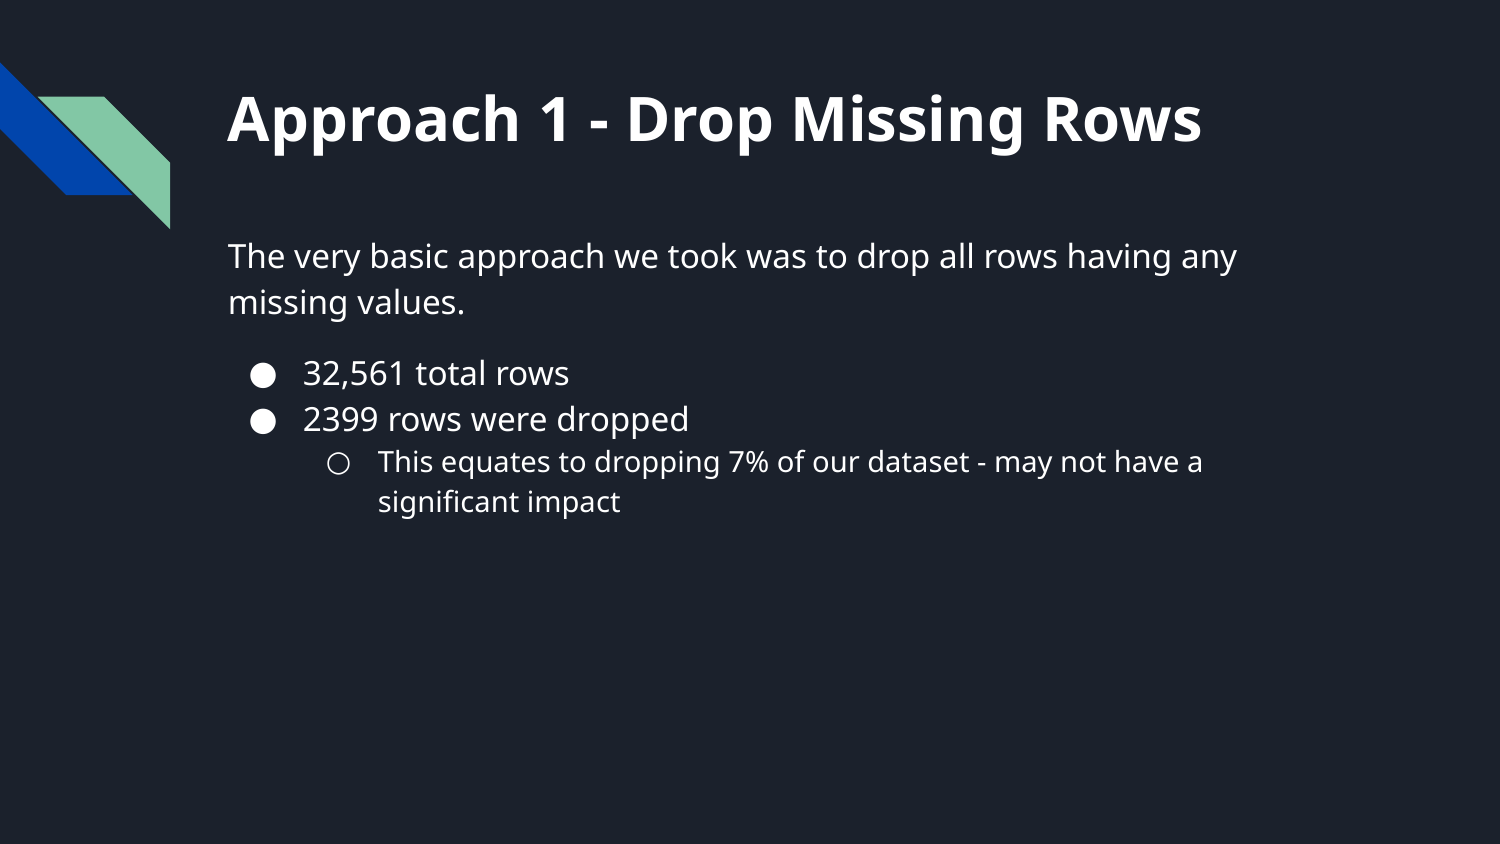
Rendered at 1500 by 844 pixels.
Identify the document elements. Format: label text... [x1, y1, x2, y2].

list The very basic approach we took was to drop all rows having any missing values. 32,561 total rows 2399 rows were dropped This equates to dropping 7% of our dataset - may not have a significant impact [212, 214, 1368, 693]
title Approach 1 - Drop Missing Rows [212, 64, 1368, 214]
